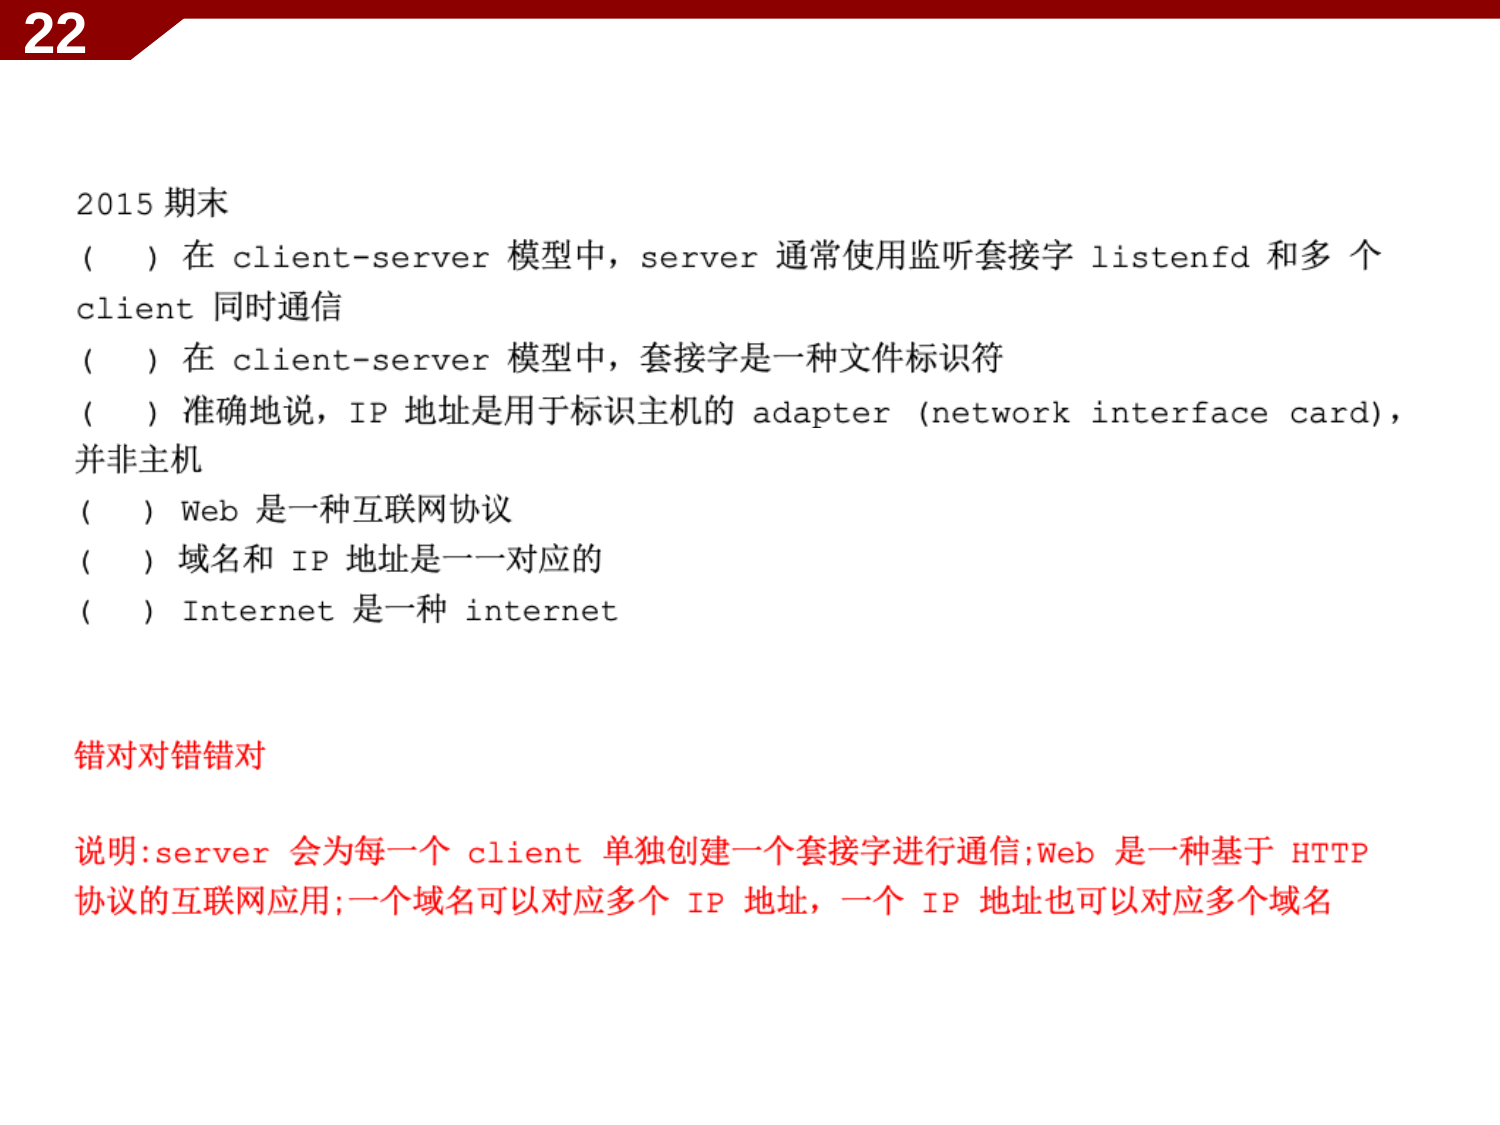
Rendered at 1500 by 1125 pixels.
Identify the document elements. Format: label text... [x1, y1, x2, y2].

slide_number 22 [0, 0, 104, 60]
picture [49, 150, 1431, 941]
